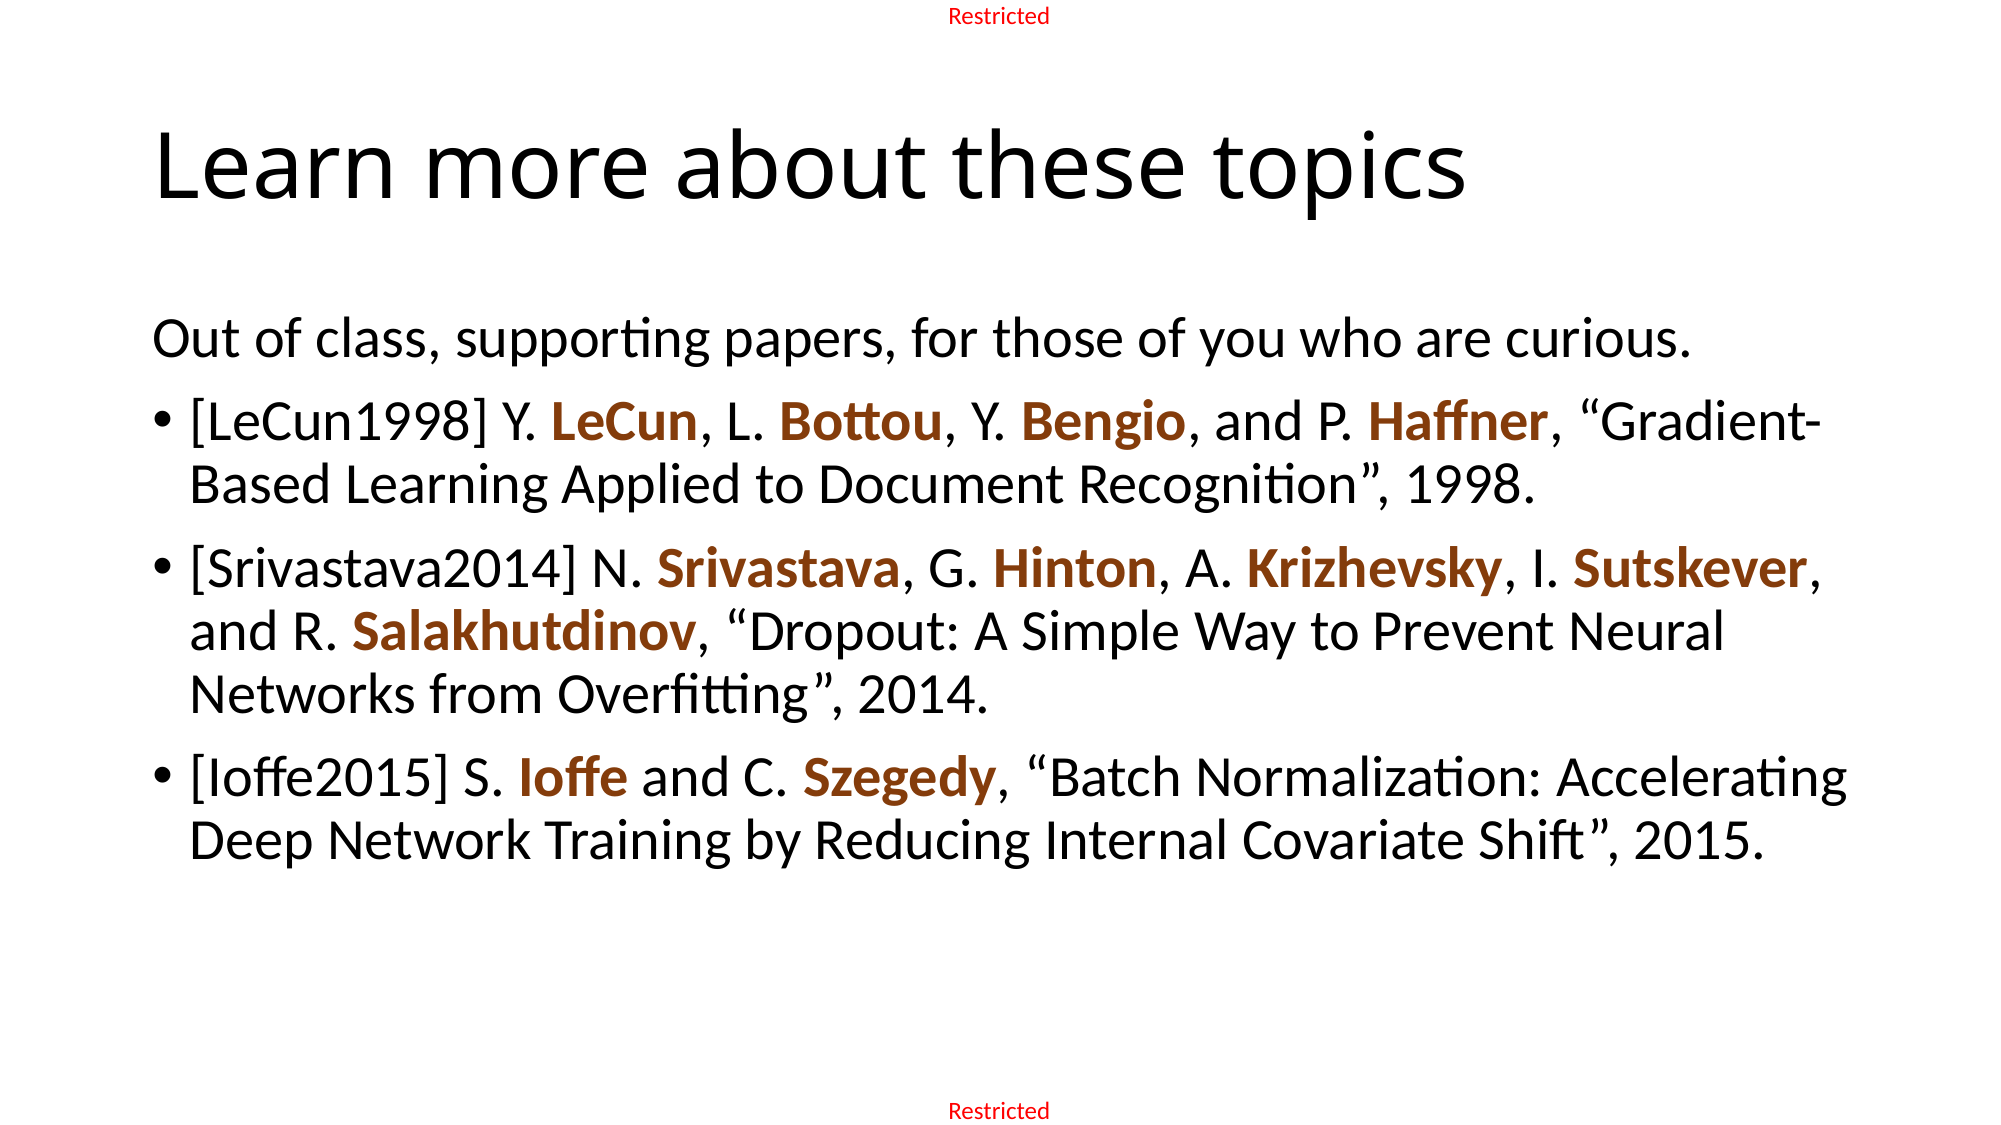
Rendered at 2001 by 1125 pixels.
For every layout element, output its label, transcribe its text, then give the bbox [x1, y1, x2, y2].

list Out of class, supporting papers, for those of you who are curious. [LeCun1998] Y. LeCun, L. Bottou, Y. Bengio, and P. Haffner, “Gradient-Based Learning Applied to Document Recognition”, 1998. [Srivastava2014] N. Srivastava, G. Hinton, A. Krizhevsky, I. Sutskever, and R. Salakhutdinov, “Dropout: A Simple Way to Prevent Neural Networks from Overfitting”, 2014. [Ioffe2015] S. Ioffe and C. Szegedy, “Batch Normalization: Accelerating Deep Network Training by Reducing Internal Covariate Shift”, 2015. [137, 299, 1929, 1125]
title Learn more about these topics [137, 59, 1863, 278]
